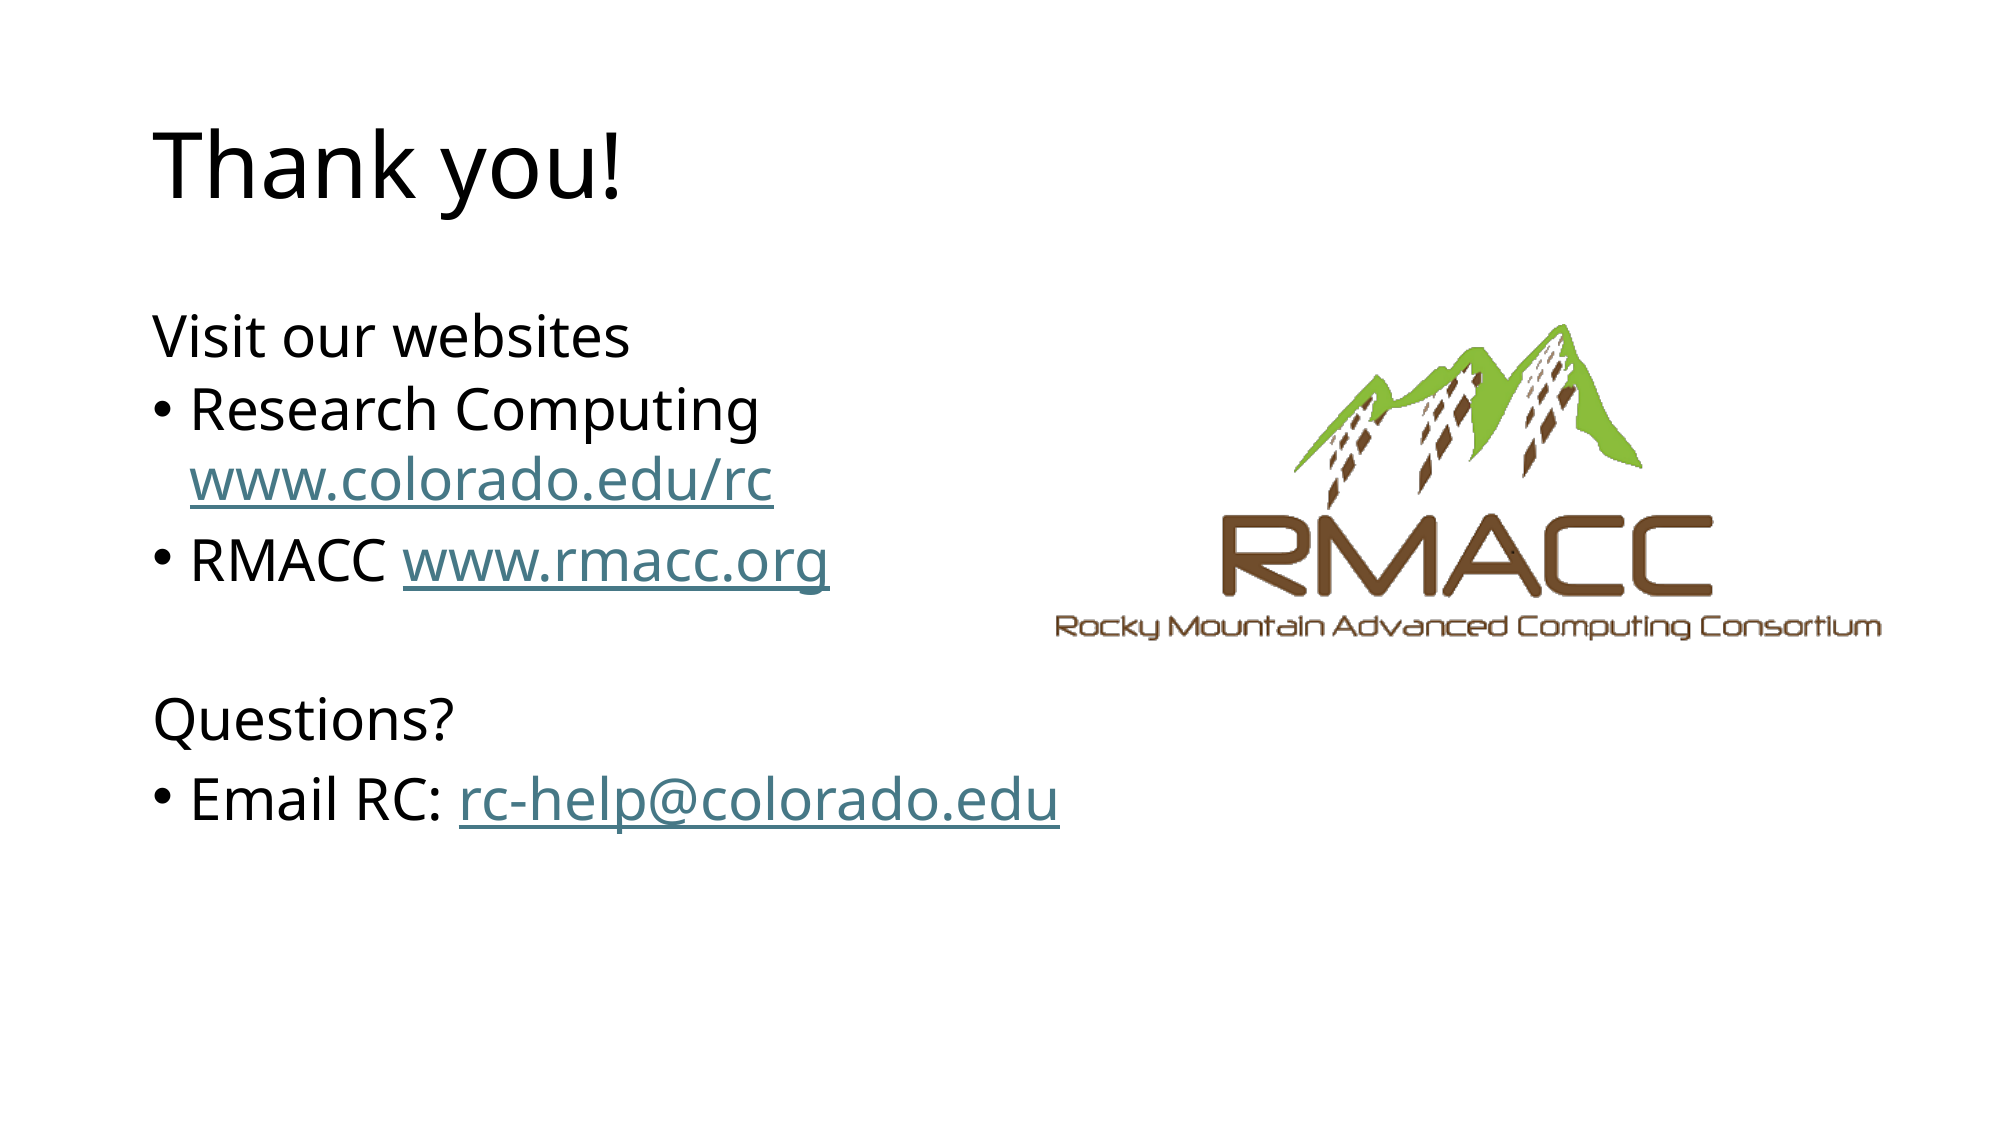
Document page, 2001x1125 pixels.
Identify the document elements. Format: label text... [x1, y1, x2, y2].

list Visit our websites Research Computing www.colorado.edu/rc RMACC www.rmacc.org Questions? Email RC: rc-help@colorado.edu [137, 299, 1146, 983]
title Thank you! [137, 59, 1863, 278]
picture [1029, 323, 1910, 709]
